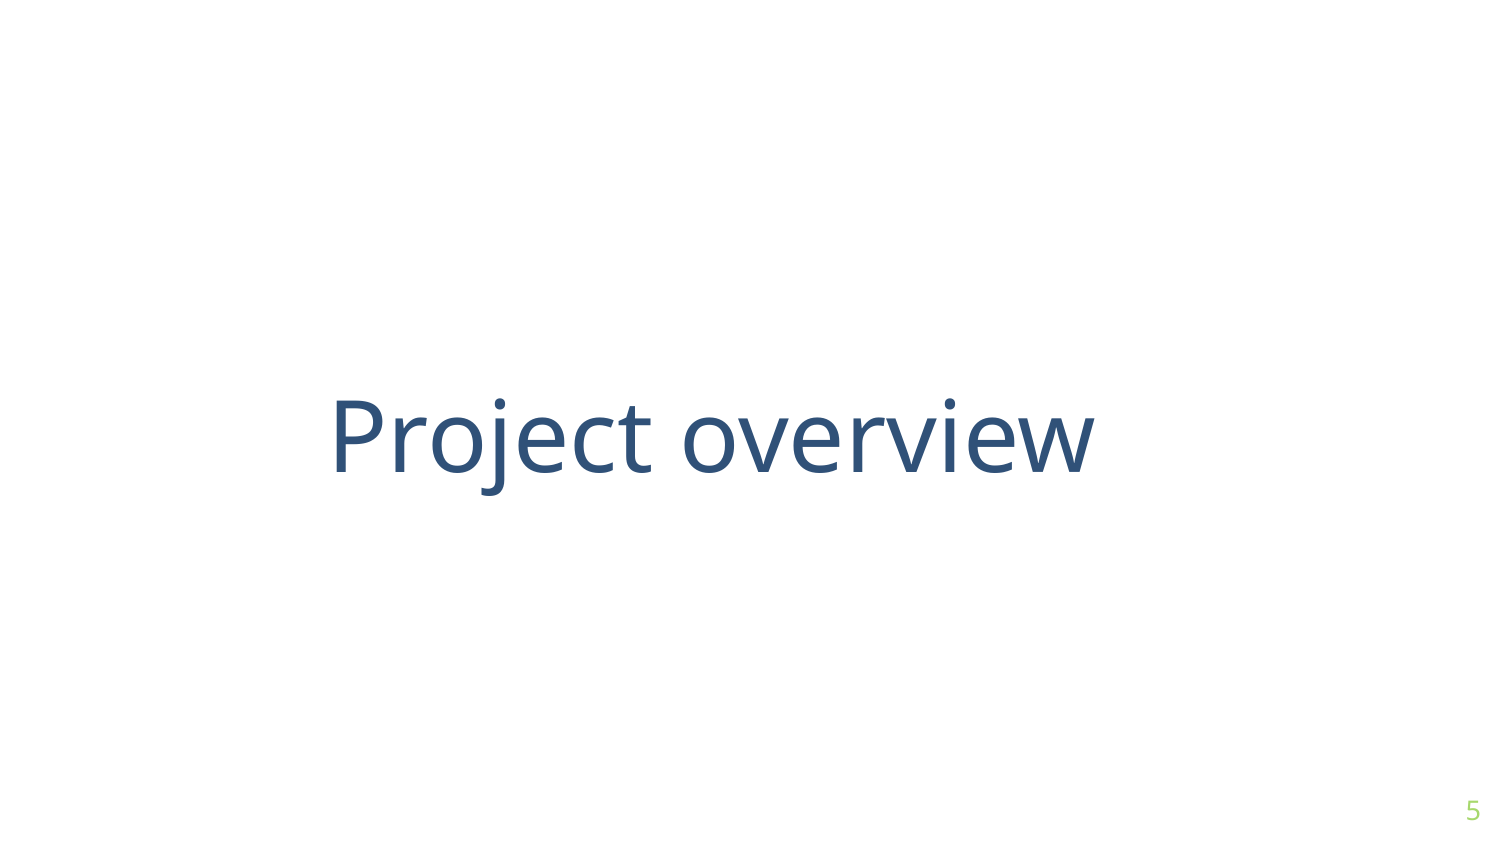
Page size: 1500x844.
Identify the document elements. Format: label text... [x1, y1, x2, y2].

slide_number 5 [1391, 779, 1482, 844]
text_box Project overview [327, 351, 1361, 493]
